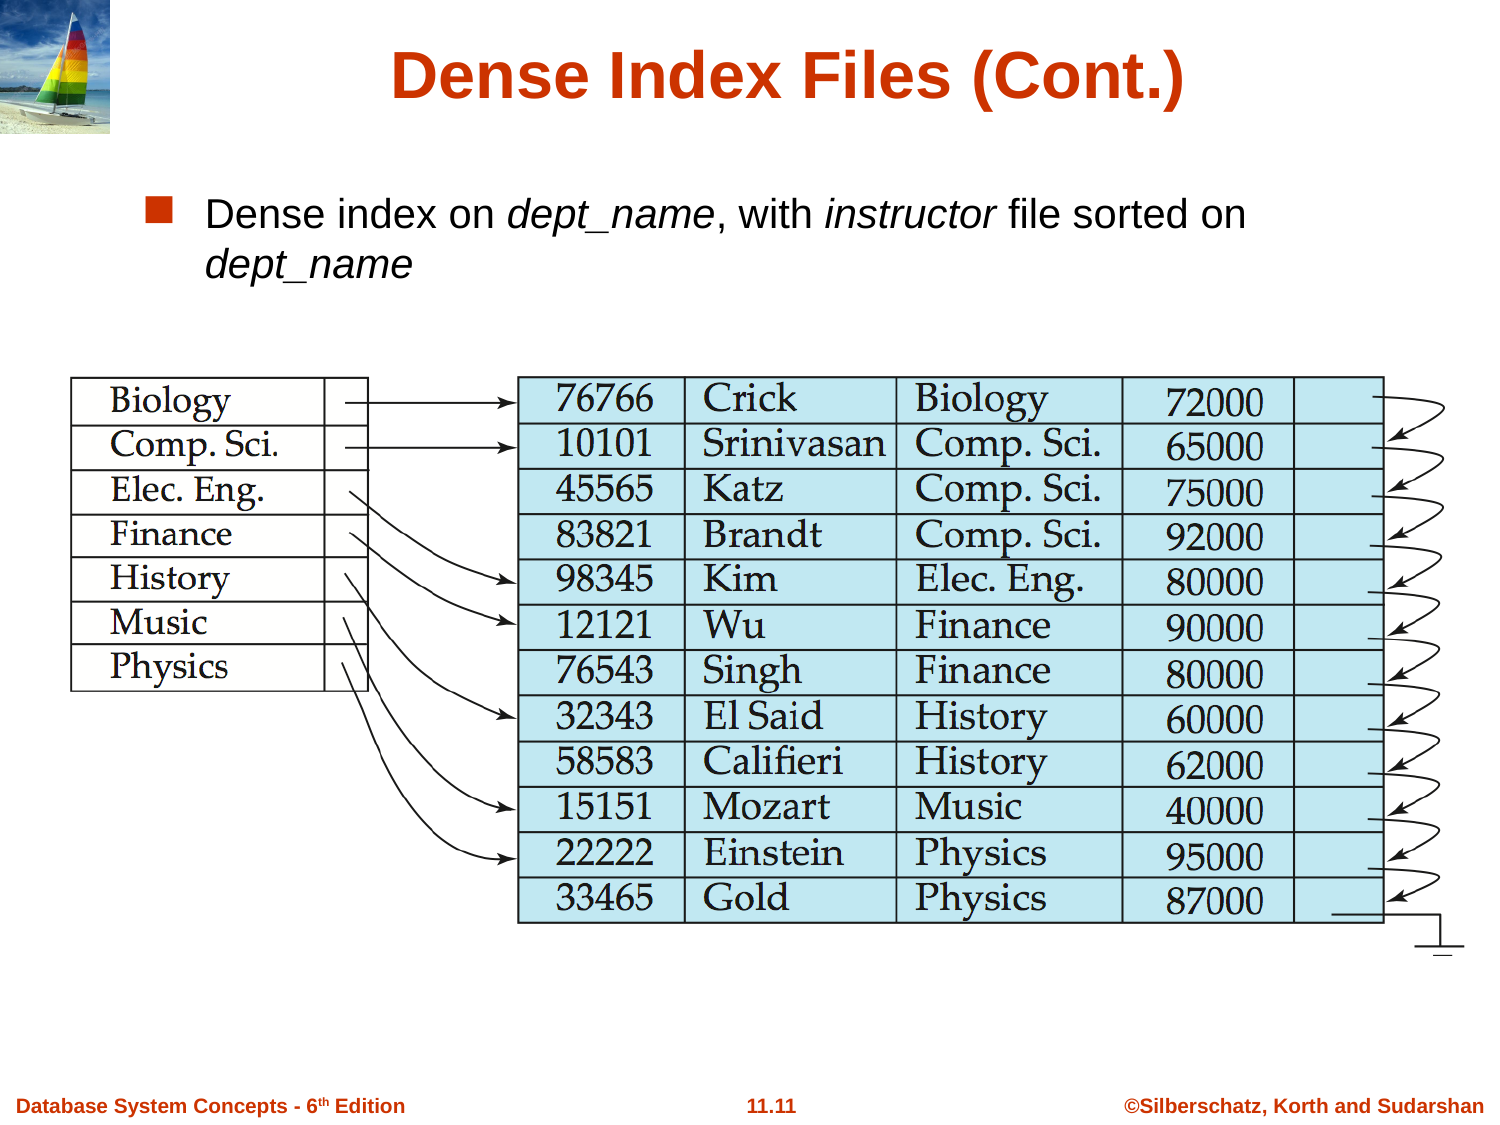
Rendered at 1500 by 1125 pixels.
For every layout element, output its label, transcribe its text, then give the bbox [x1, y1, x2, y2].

picture [70, 375, 1467, 956]
list Dense index on dept_name, with instructor file sorted on dept_name [133, 179, 1391, 339]
title Dense Index Files (Cont.) [125, 18, 1452, 120]
picture [0, 0, 110, 134]
